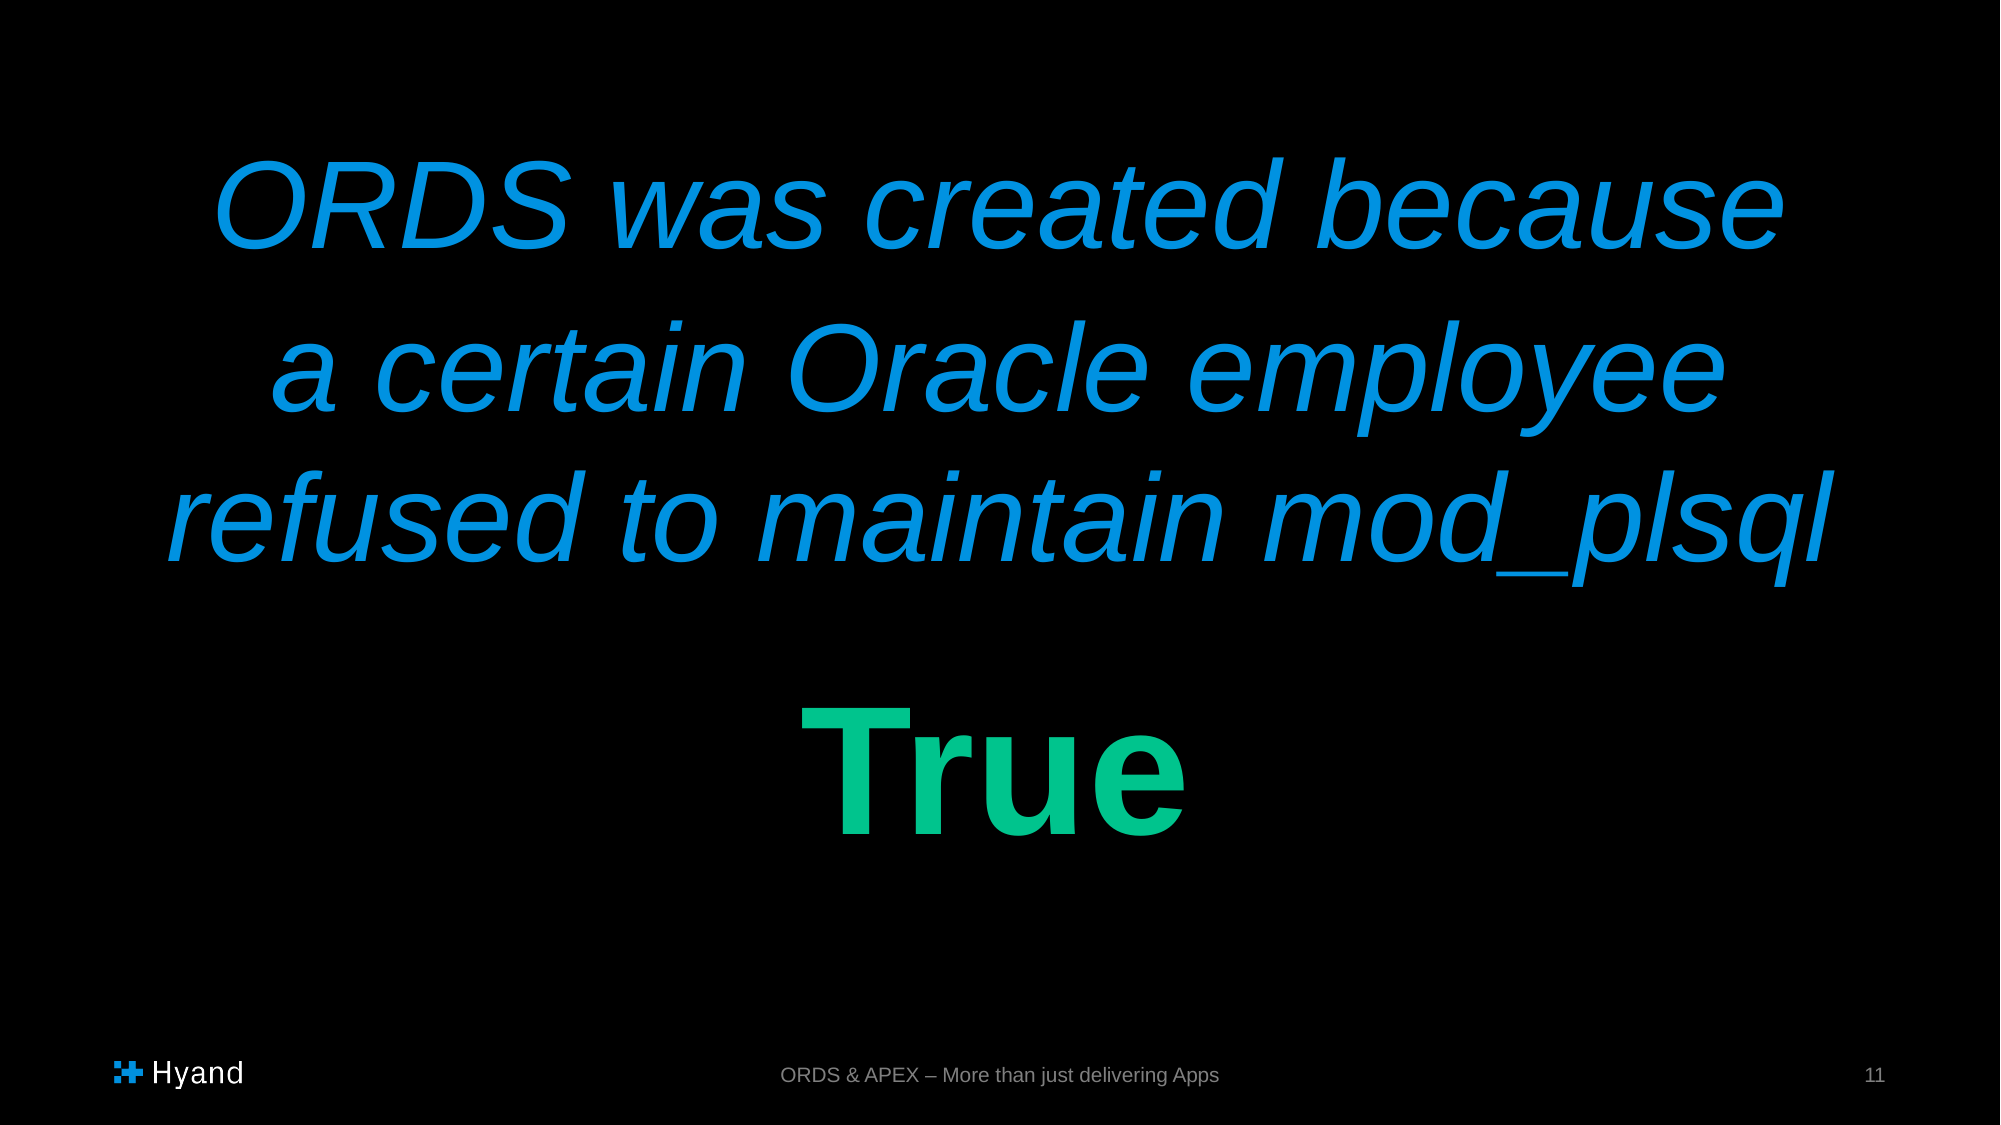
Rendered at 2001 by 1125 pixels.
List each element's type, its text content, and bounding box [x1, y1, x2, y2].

list ORDS was created because a certain Oracle employee refused to maintain mod_plsql [114, 123, 1886, 591]
slide_number 11 [1781, 1061, 1886, 1087]
picture [114, 1061, 242, 1089]
footer ORDS & APEX – More than just delivering Apps [409, 1061, 1591, 1087]
text_box True [785, 643, 1206, 879]
